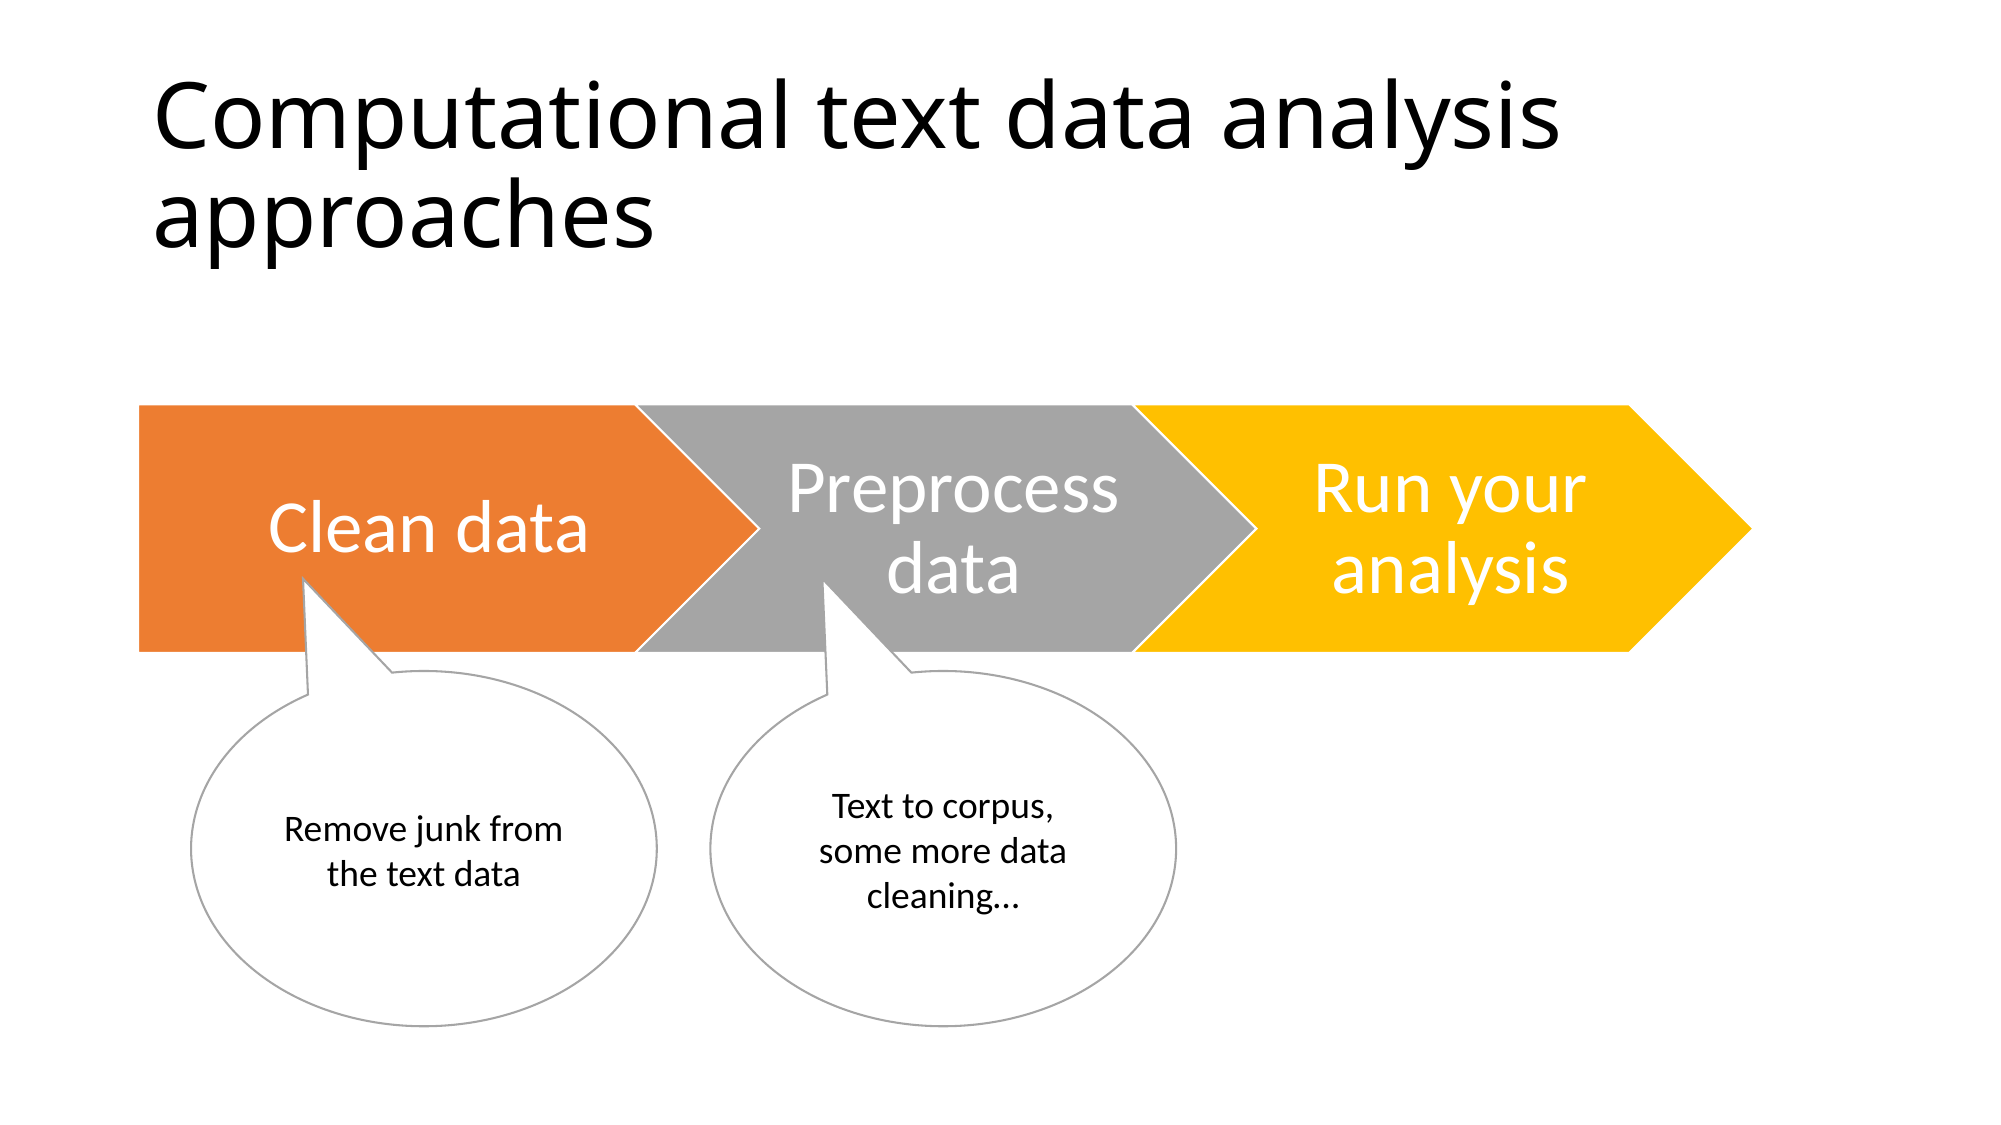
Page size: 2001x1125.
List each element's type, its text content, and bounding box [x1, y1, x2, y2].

text_box Text to corpus, some more data cleaning… [709, 780, 1178, 1028]
text_box Remove junk from the text data [190, 780, 658, 1028]
title Computational text data analysis approaches [137, 59, 1863, 278]
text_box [137, 277, 1755, 780]
